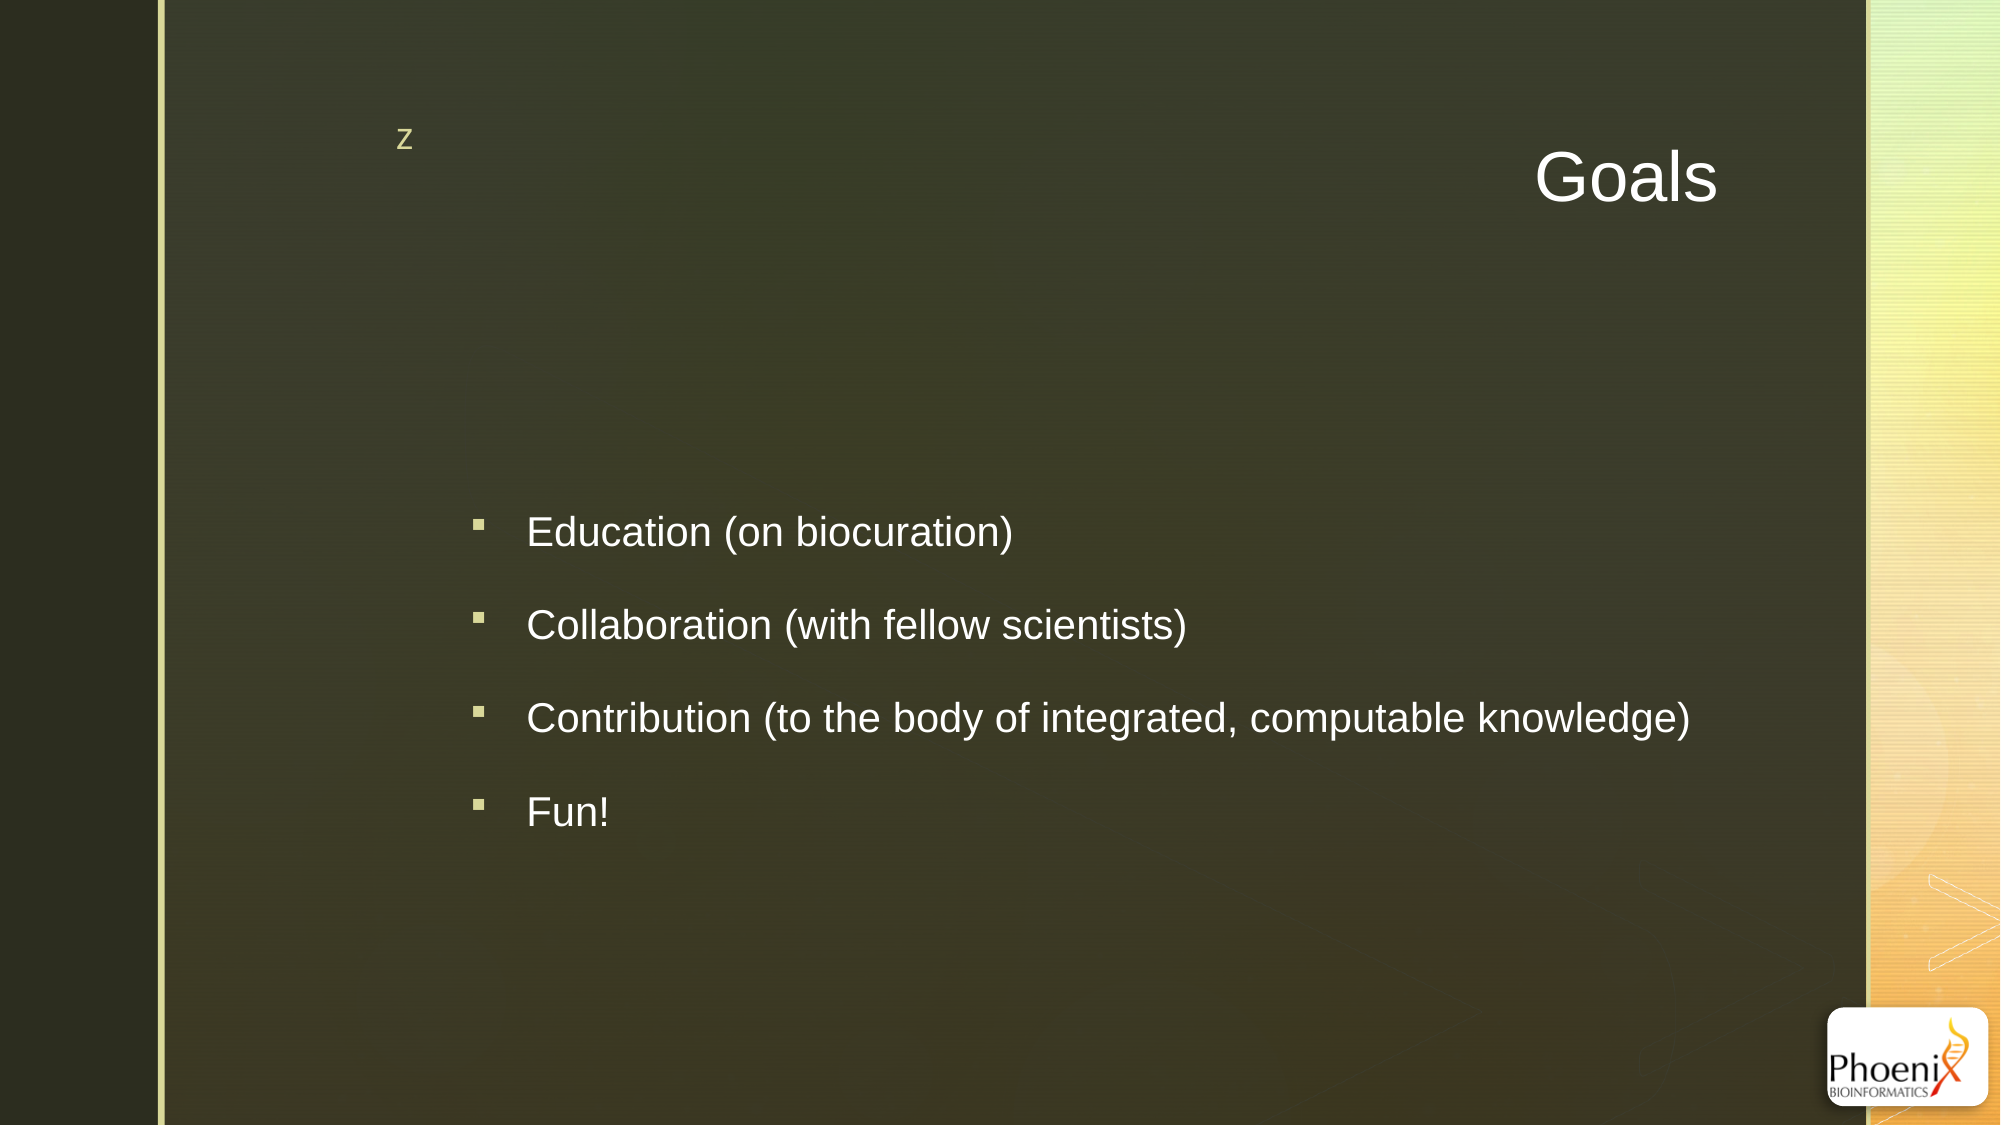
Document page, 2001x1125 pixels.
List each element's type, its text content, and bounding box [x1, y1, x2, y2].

title Goals [428, 132, 1734, 310]
list Education (on biocuration) Collaboration (with fellow scientists) Contribution (to the body of integrated, computable knowledge) Fun! [454, 336, 1734, 993]
picture [1827, 0, 2001, 1125]
